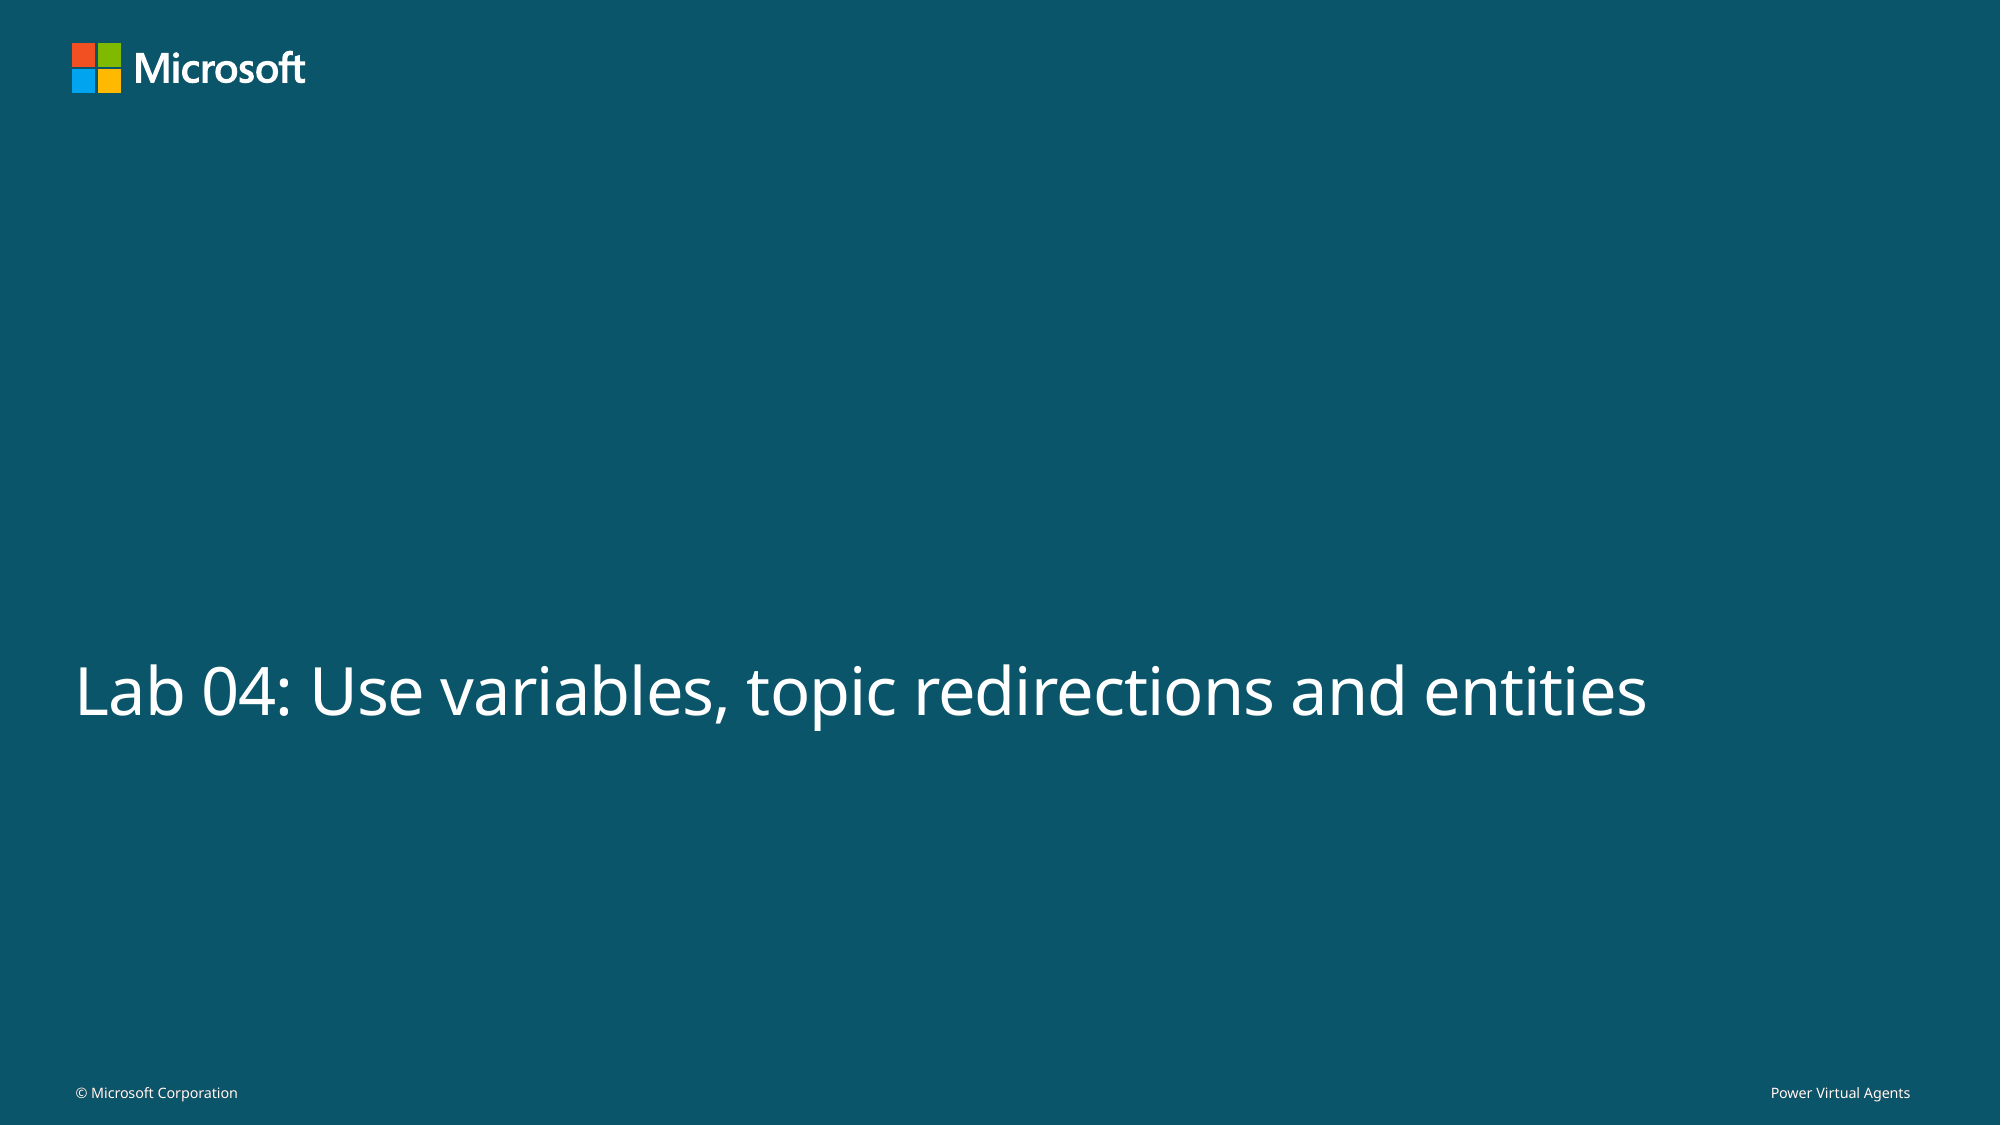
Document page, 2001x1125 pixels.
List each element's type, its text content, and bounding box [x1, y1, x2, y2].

title Lab 04: Use variables, topic redirections and entities [74, 154, 1892, 739]
